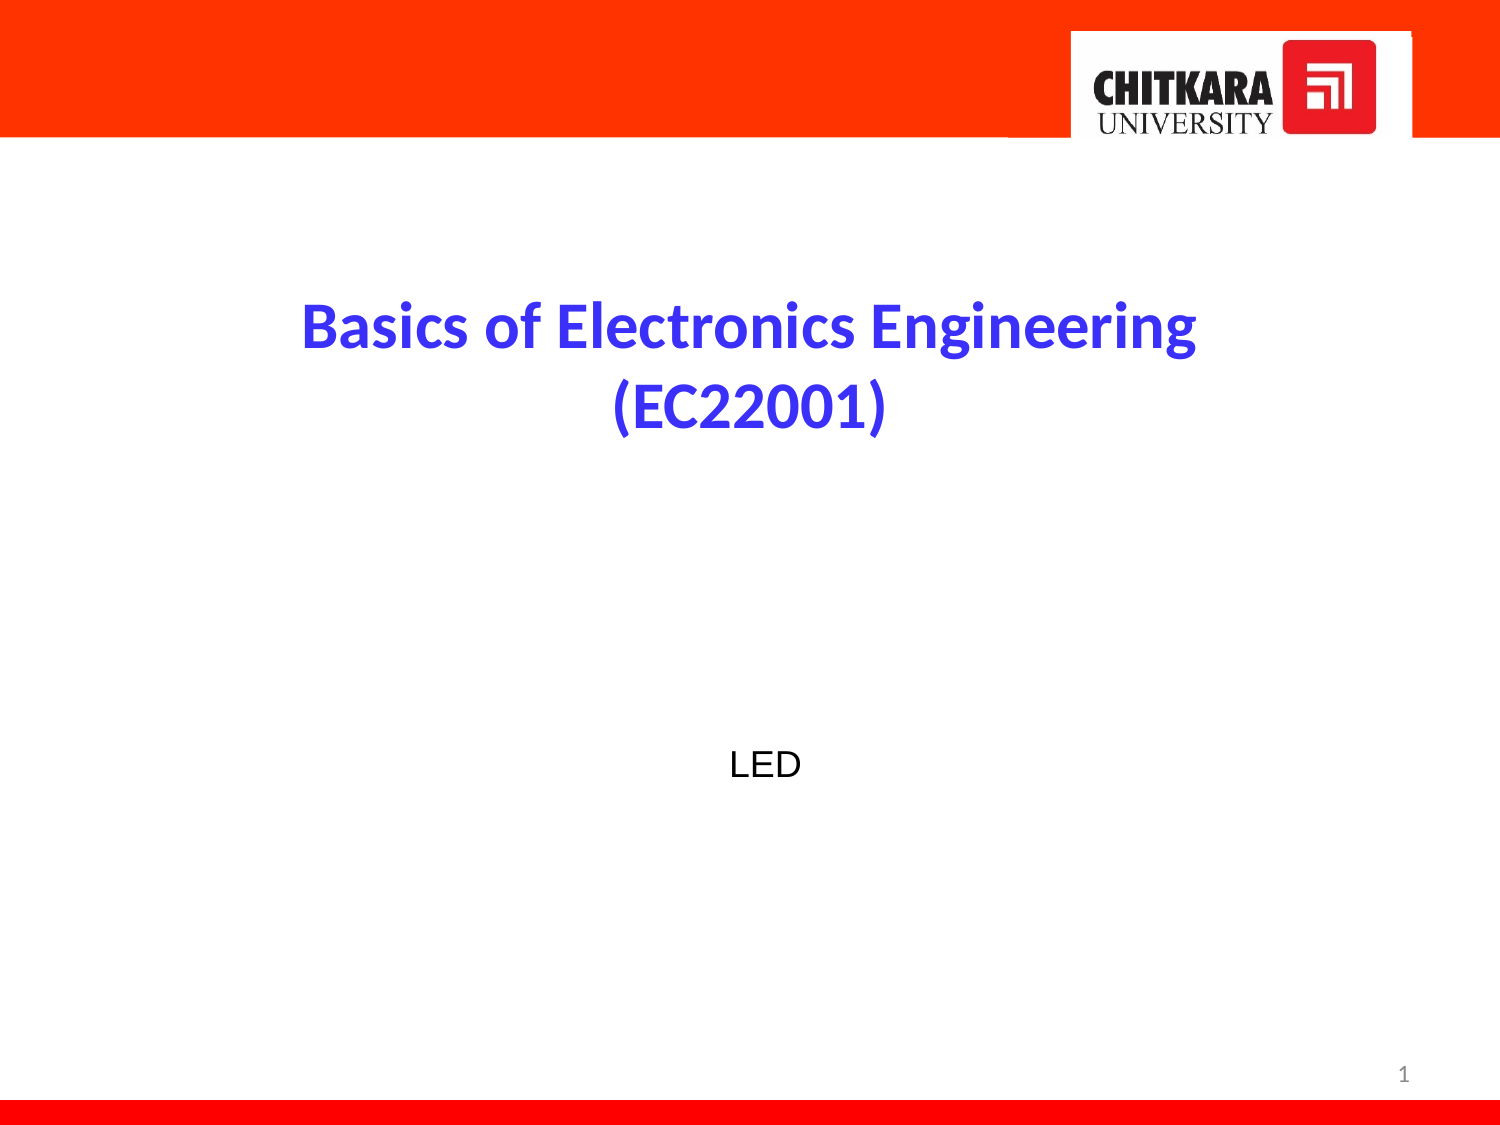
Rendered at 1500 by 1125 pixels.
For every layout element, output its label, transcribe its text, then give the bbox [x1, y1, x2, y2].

slide_number 1 [1074, 1042, 1425, 1103]
picture [1074, 37, 1391, 138]
text_box Basics of Electronics Engineering (EC22001) [156, 200, 1344, 525]
text_box LED [237, 732, 1294, 860]
